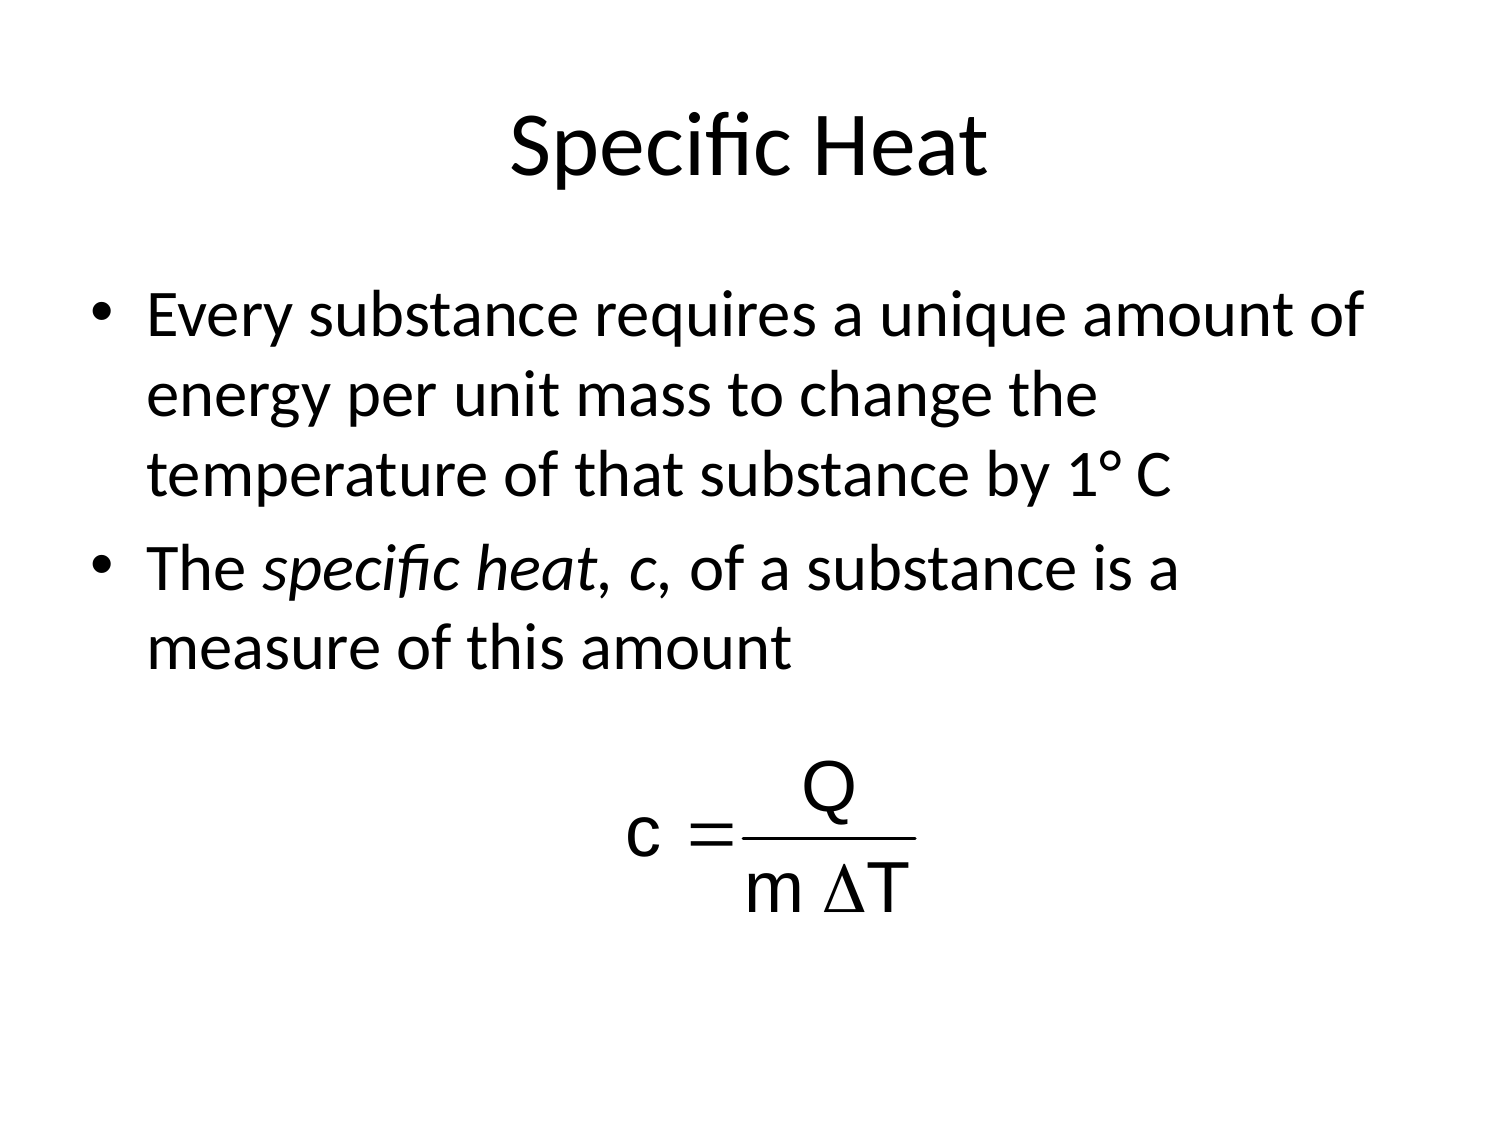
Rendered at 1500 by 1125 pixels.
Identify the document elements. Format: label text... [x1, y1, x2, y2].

list Every substance requires a unique amount of energy per unit mass to change the temperature of that substance by 1° C The specific heat, c, of a substance is a measure of this amount [75, 262, 1425, 1005]
title Specific Heat [75, 45, 1425, 233]
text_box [616, 741, 930, 941]
